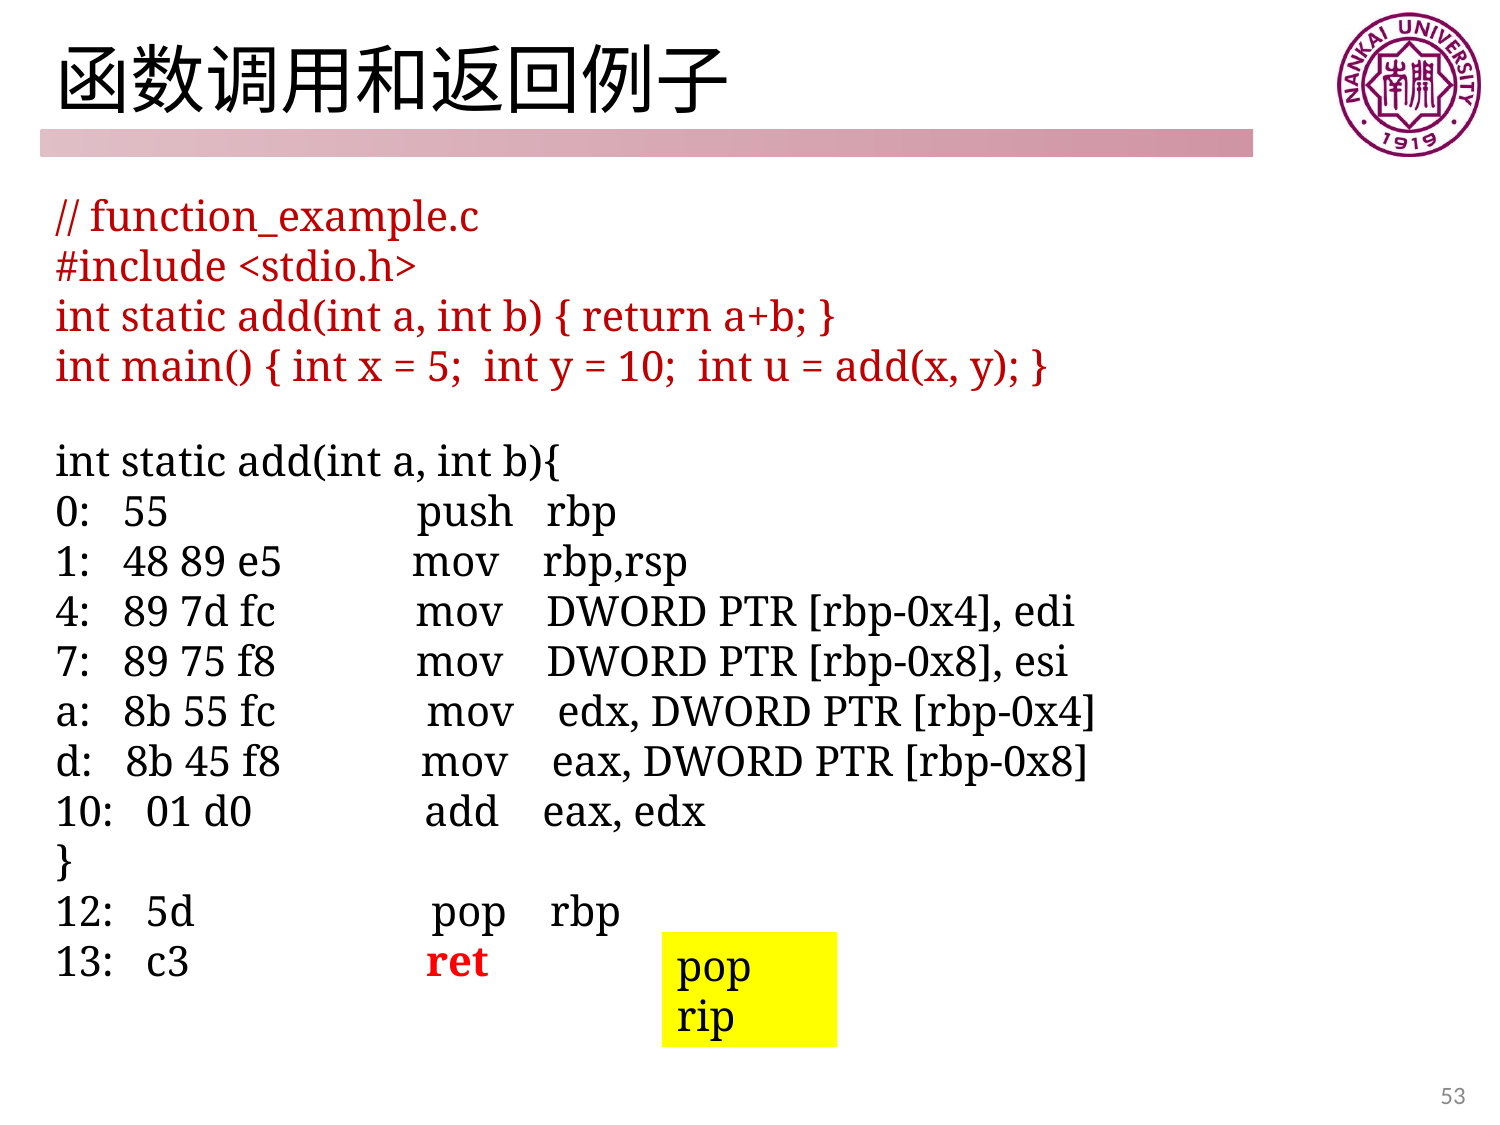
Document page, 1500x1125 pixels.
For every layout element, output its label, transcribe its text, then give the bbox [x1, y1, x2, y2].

picture [1337, 12, 1481, 157]
text_box int static add(int a, int b){ 0: 55 push rbp 1: 48 89 e5 mov rbp,rsp 4: 89 7d fc mov DWORD PTR [rbp-0x4], edi 7: 89 75 f8 mov DWORD PTR [rbp-0x8], esi a: 8b 55 fc mov edx, DWORD PTR [rbp-0x4] d: 8b 45 f8 mov eax, DWORD PTR [rbp-0x8] 10: 01 d0 add eax, edx } 12: 5d pop rbp 13: c3 ret [40, 427, 1500, 993]
text_box pop rip [662, 932, 838, 1047]
text_box // function_example.c #include <stdio.h> int static add(int a, int b) { return a+b; } int main() { int x = 5; int y = 10; int u = add(x, y); } [40, 182, 1163, 398]
title 函数调用和返回例子 [40, 33, 1335, 133]
slide_number 53 [1143, 1065, 1481, 1125]
